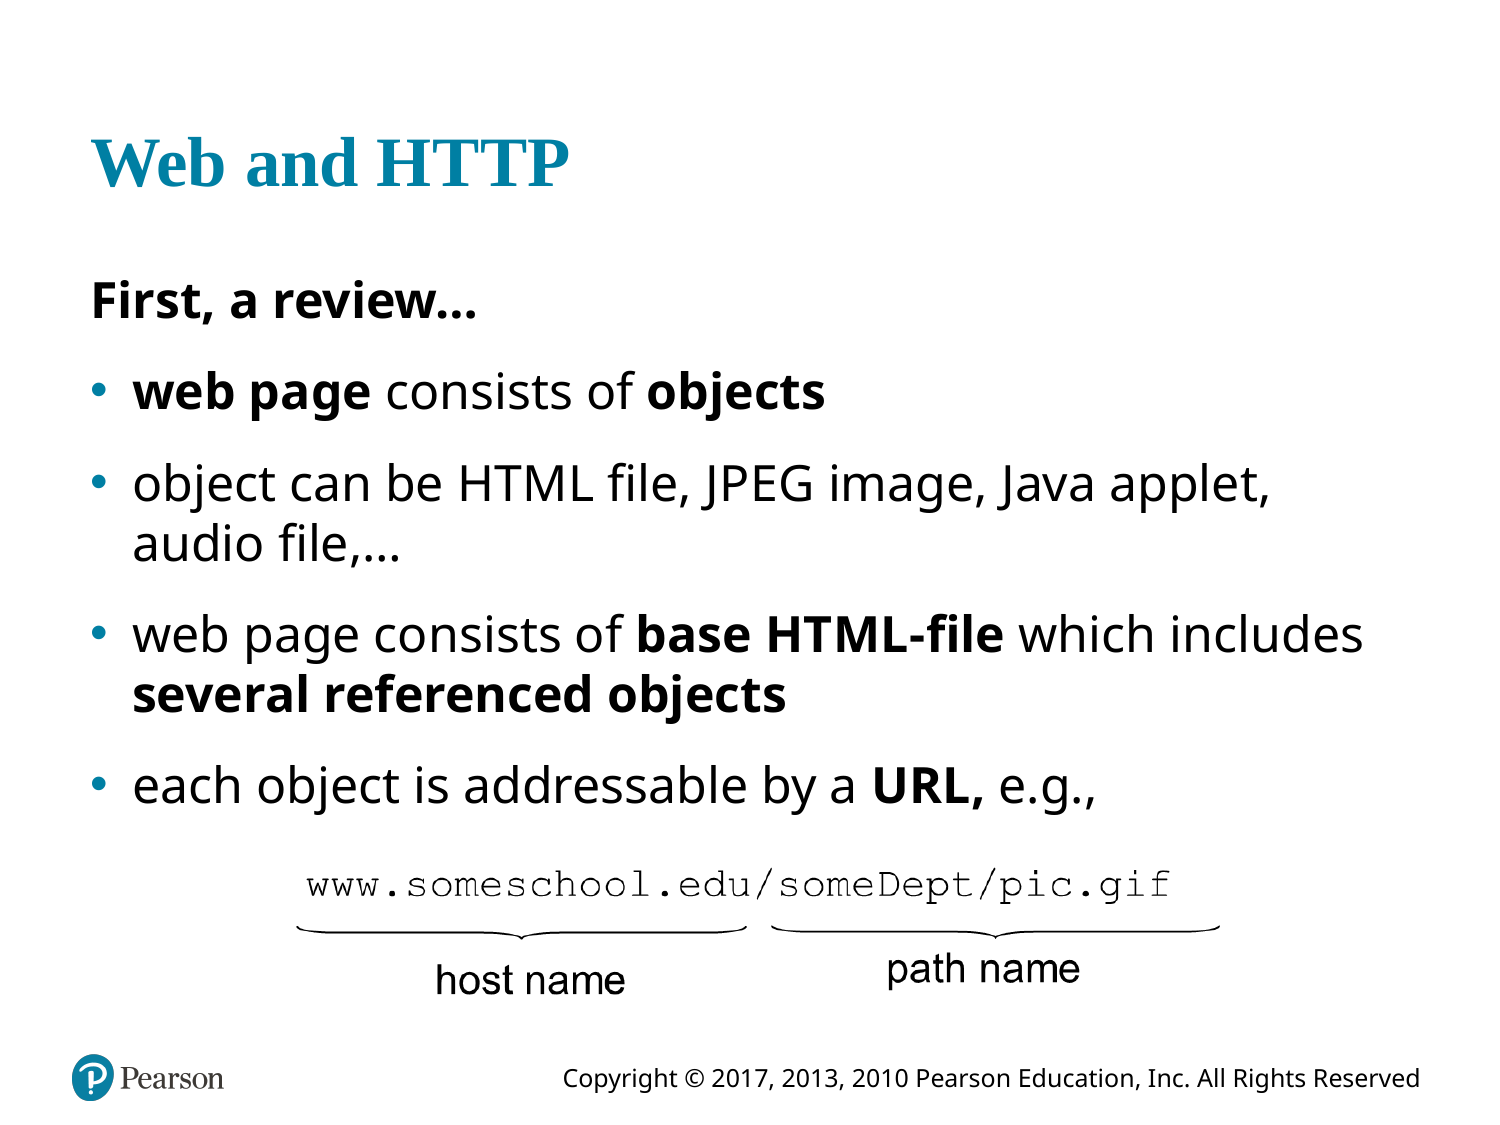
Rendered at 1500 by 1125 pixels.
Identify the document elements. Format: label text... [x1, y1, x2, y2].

title Web and H T T P [75, 0, 1425, 216]
picture [72, 1054, 88, 1070]
picture [98, 1054, 224, 1101]
picture [80, 1063, 106, 1088]
list First, a review… web page consists of objects object can be H T M L file, J P E G image, Java applet, audio file,… web page consists of base H T M L - file which includes several referenced objects each object is addressable by a U R L, e.g., [75, 262, 1425, 931]
picture [72, 1087, 83, 1101]
picture [279, 846, 1220, 1030]
